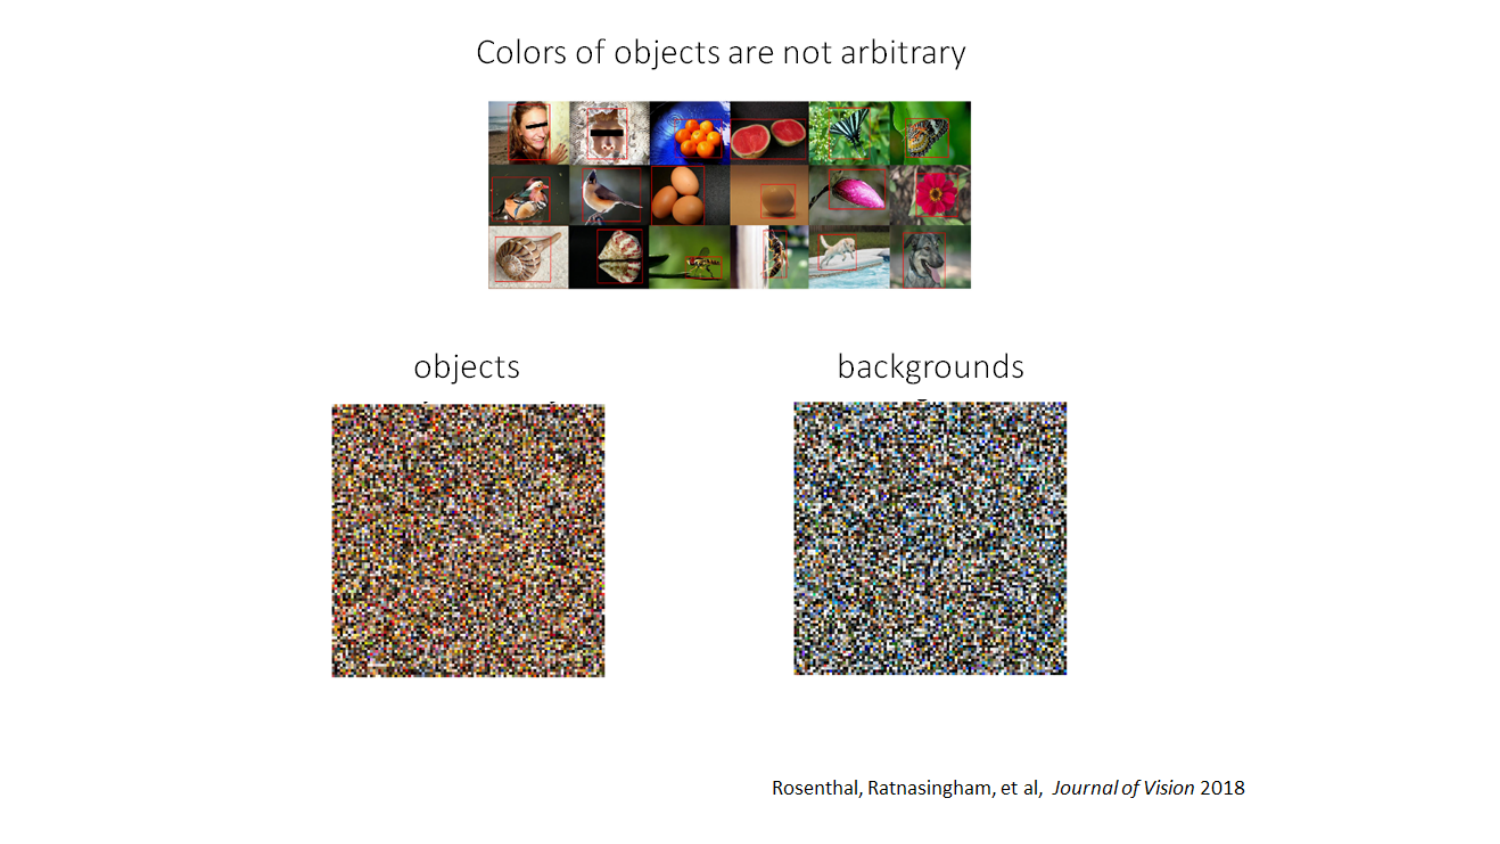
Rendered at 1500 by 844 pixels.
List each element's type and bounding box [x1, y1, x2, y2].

picture [270, 19, 1259, 814]
